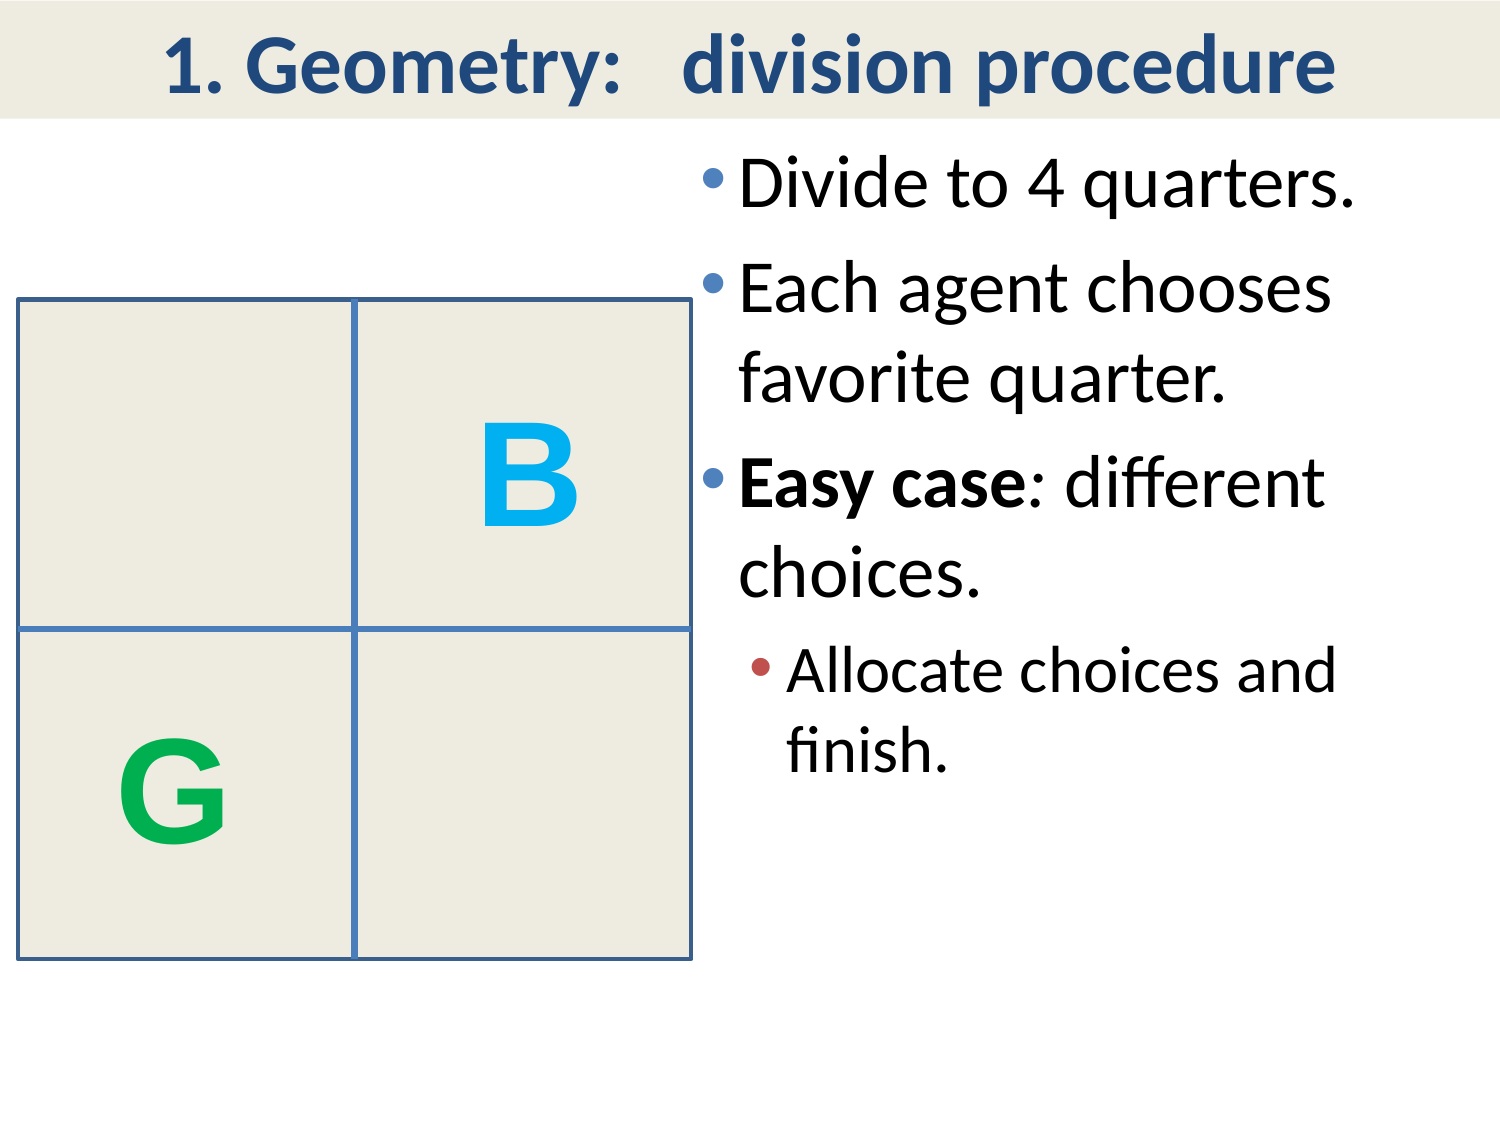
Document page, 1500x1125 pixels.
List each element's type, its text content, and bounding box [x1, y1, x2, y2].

text_box Divide to 4 quarters. Each agent chooses favorite quarter. Easy case: different choices. Allocate choices and finish. [667, 125, 1500, 933]
title 1. Geometry: division procedure [0, 0, 1500, 119]
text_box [17, 299, 692, 960]
